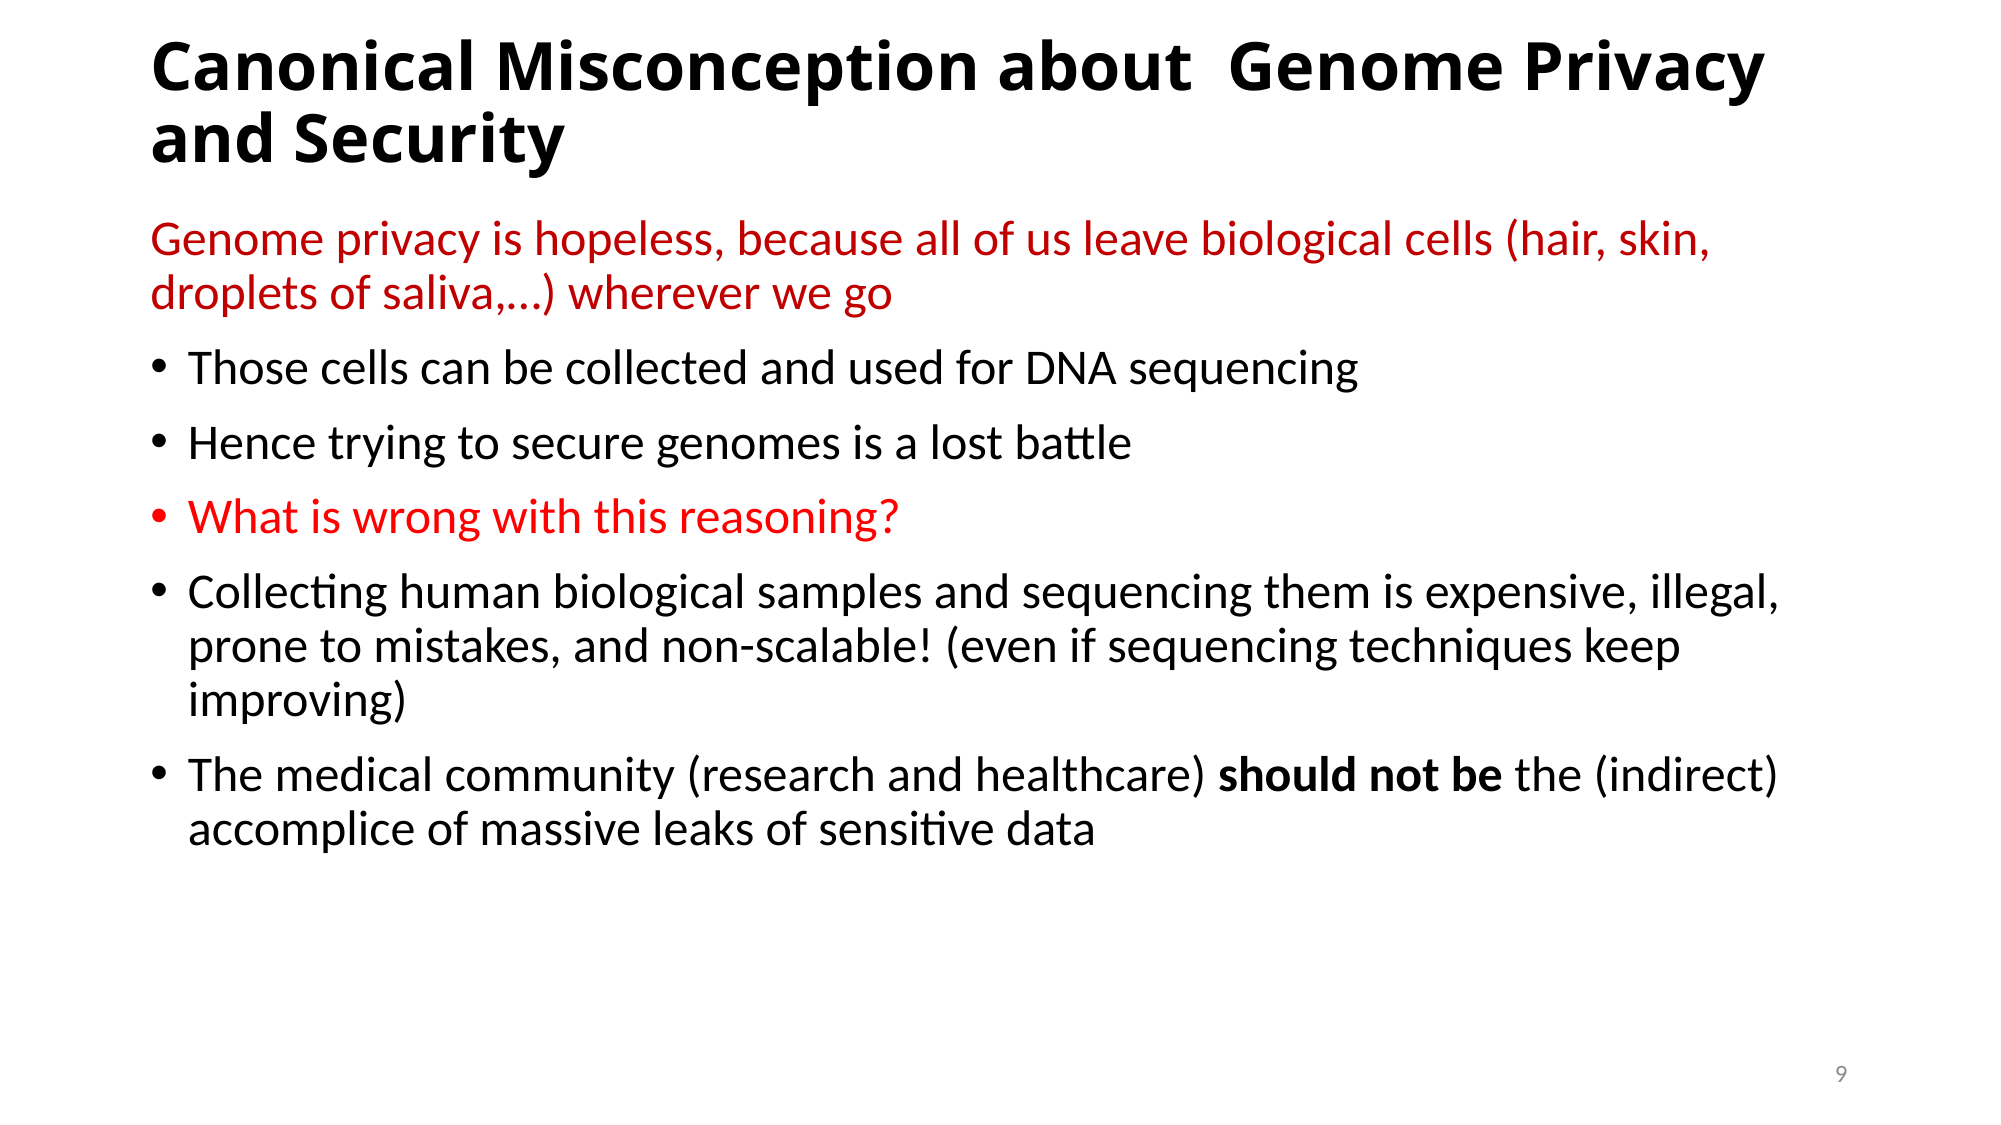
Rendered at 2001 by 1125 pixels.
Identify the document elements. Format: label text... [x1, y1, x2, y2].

list Genome privacy is hopeless, because all of us leave biological cells (hair, skin, droplets of saliva,…) wherever we go Those cells can be collected and used for DNA sequencing Hence trying to secure genomes is a lost battle What is wrong with this reasoning? Collecting human biological samples and sequencing them is expensive, illegal, prone to mistakes, and non-scalable! (even if sequencing techniques keep improving) The medical community (research and healthcare) should not be the (indirect) accomplice of massive leaks of sensitive data [135, 204, 1863, 948]
title Canonical Misconception about Genome Privacy and Security [135, 10, 1910, 199]
slide_number 9 [1412, 1042, 1863, 1103]
